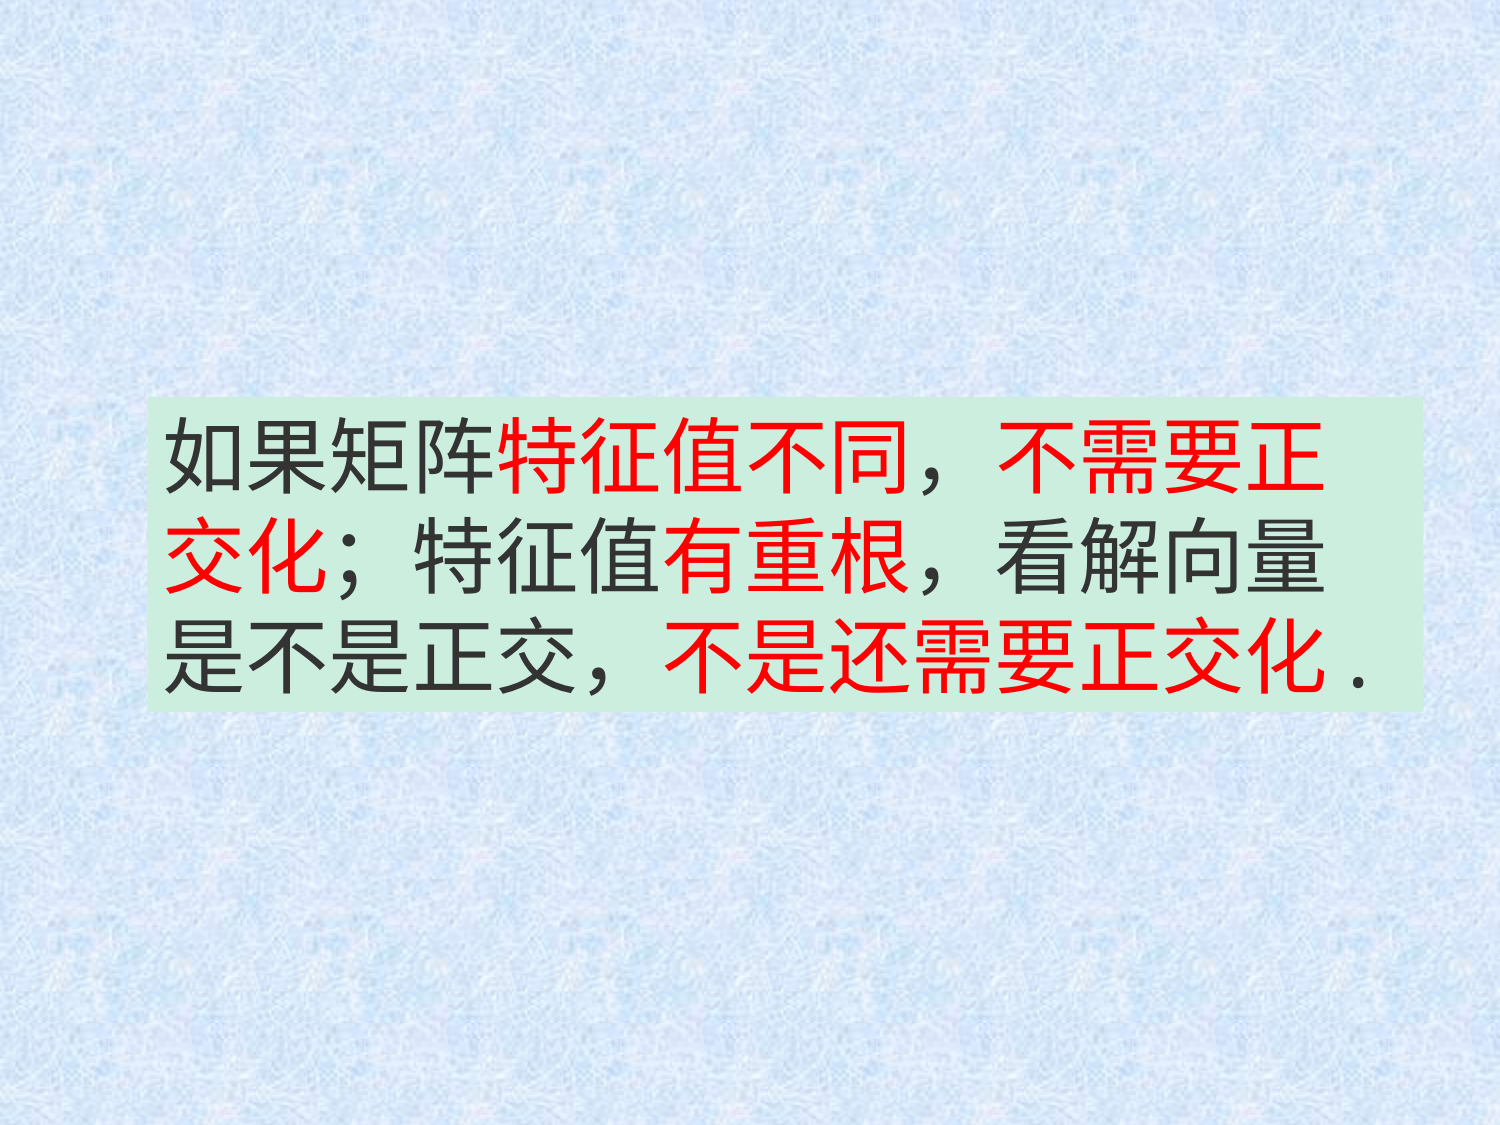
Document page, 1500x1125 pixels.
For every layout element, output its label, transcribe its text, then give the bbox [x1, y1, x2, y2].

text_box 如果矩阵特征值不同，不需要正交化；特征值有重根，看解向量是不是正交，不是还需要正交化. [147, 397, 1424, 712]
picture [0, 0, 1500, 1125]
